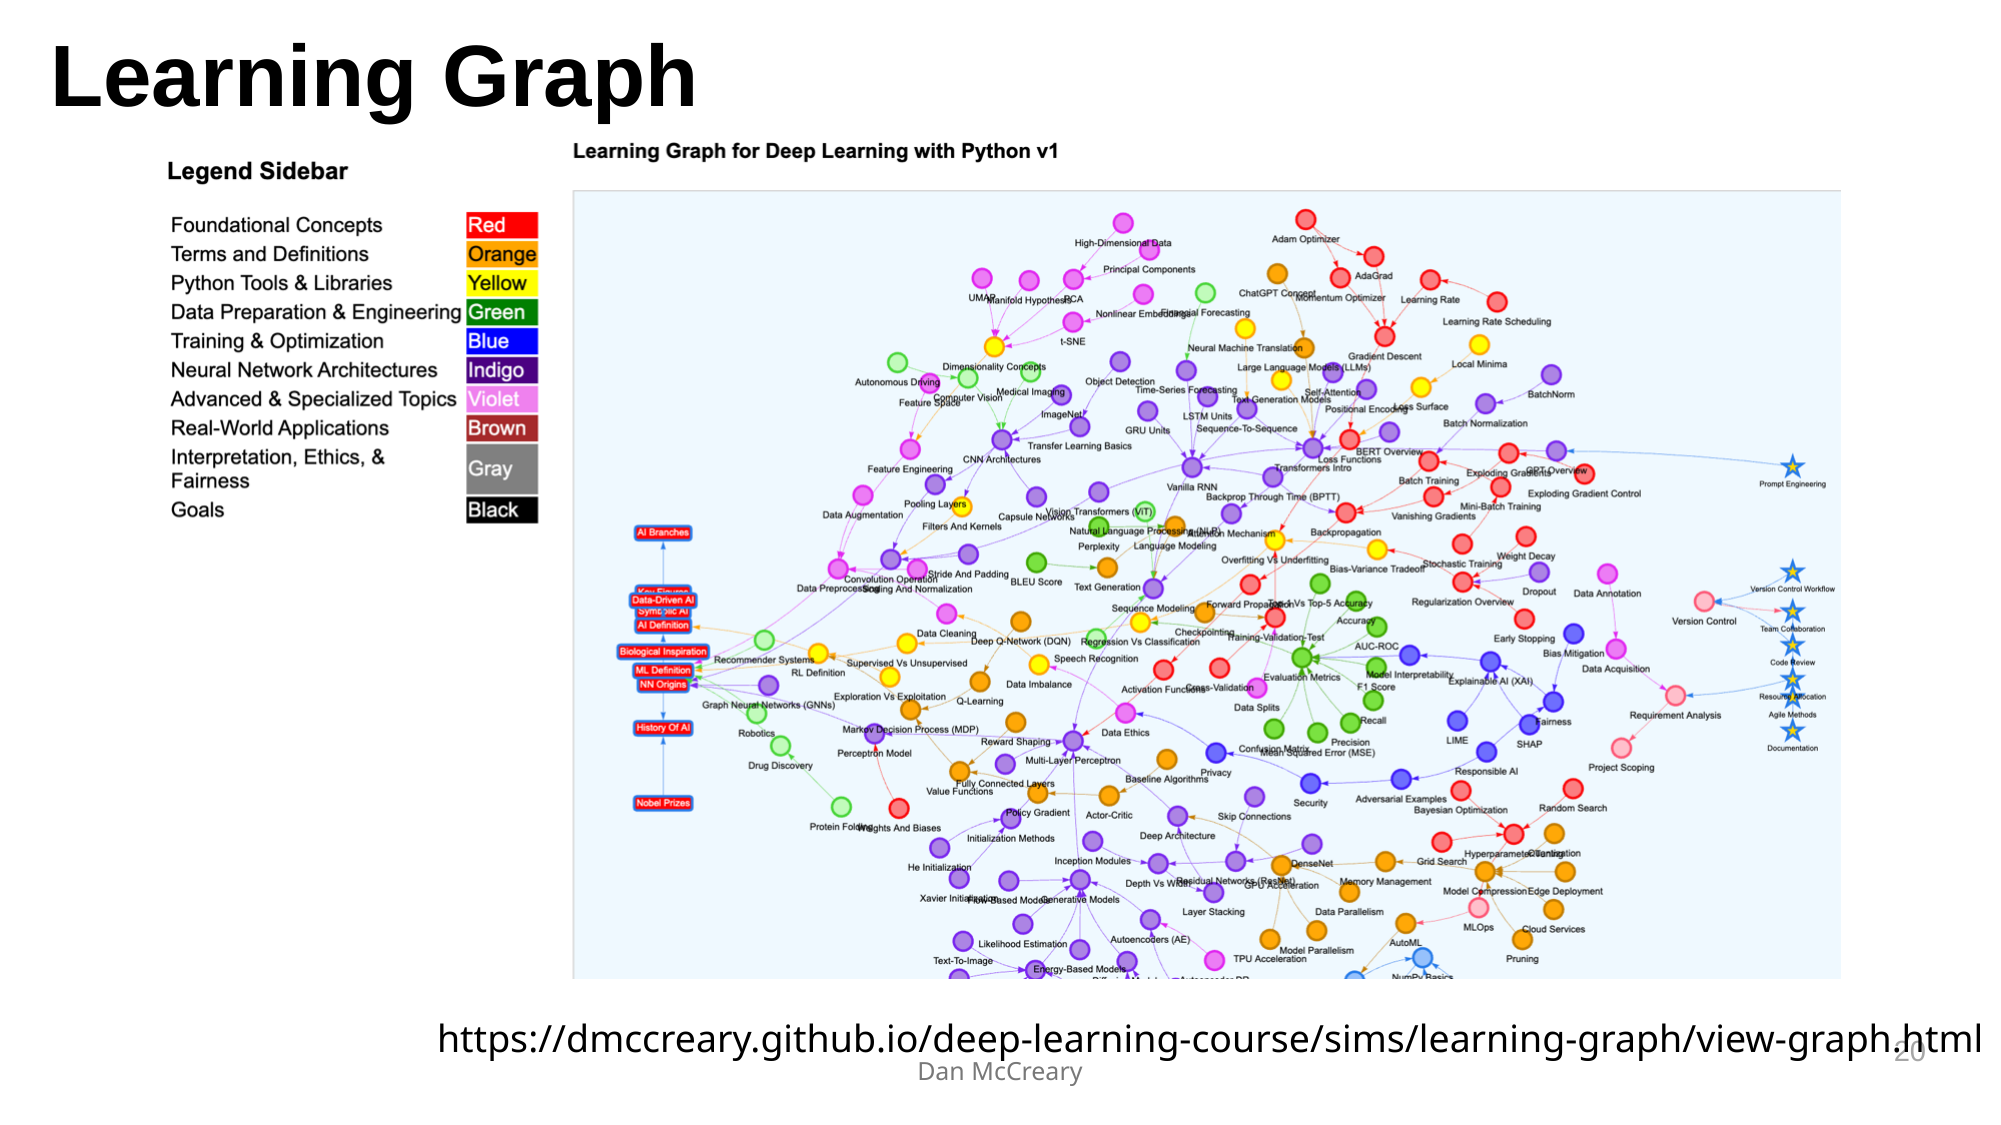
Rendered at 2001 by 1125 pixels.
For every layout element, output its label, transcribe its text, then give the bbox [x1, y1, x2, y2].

footer Dan McCreary [662, 1042, 1338, 1103]
text_box https://dmccreary.github.io/deep-learning-course/sims/learning-graph/view-graph.html [422, 1007, 2000, 1068]
title Learning Graph [35, 23, 1761, 133]
slide_number 20 [1491, 1019, 1942, 1080]
picture [158, 131, 1842, 980]
